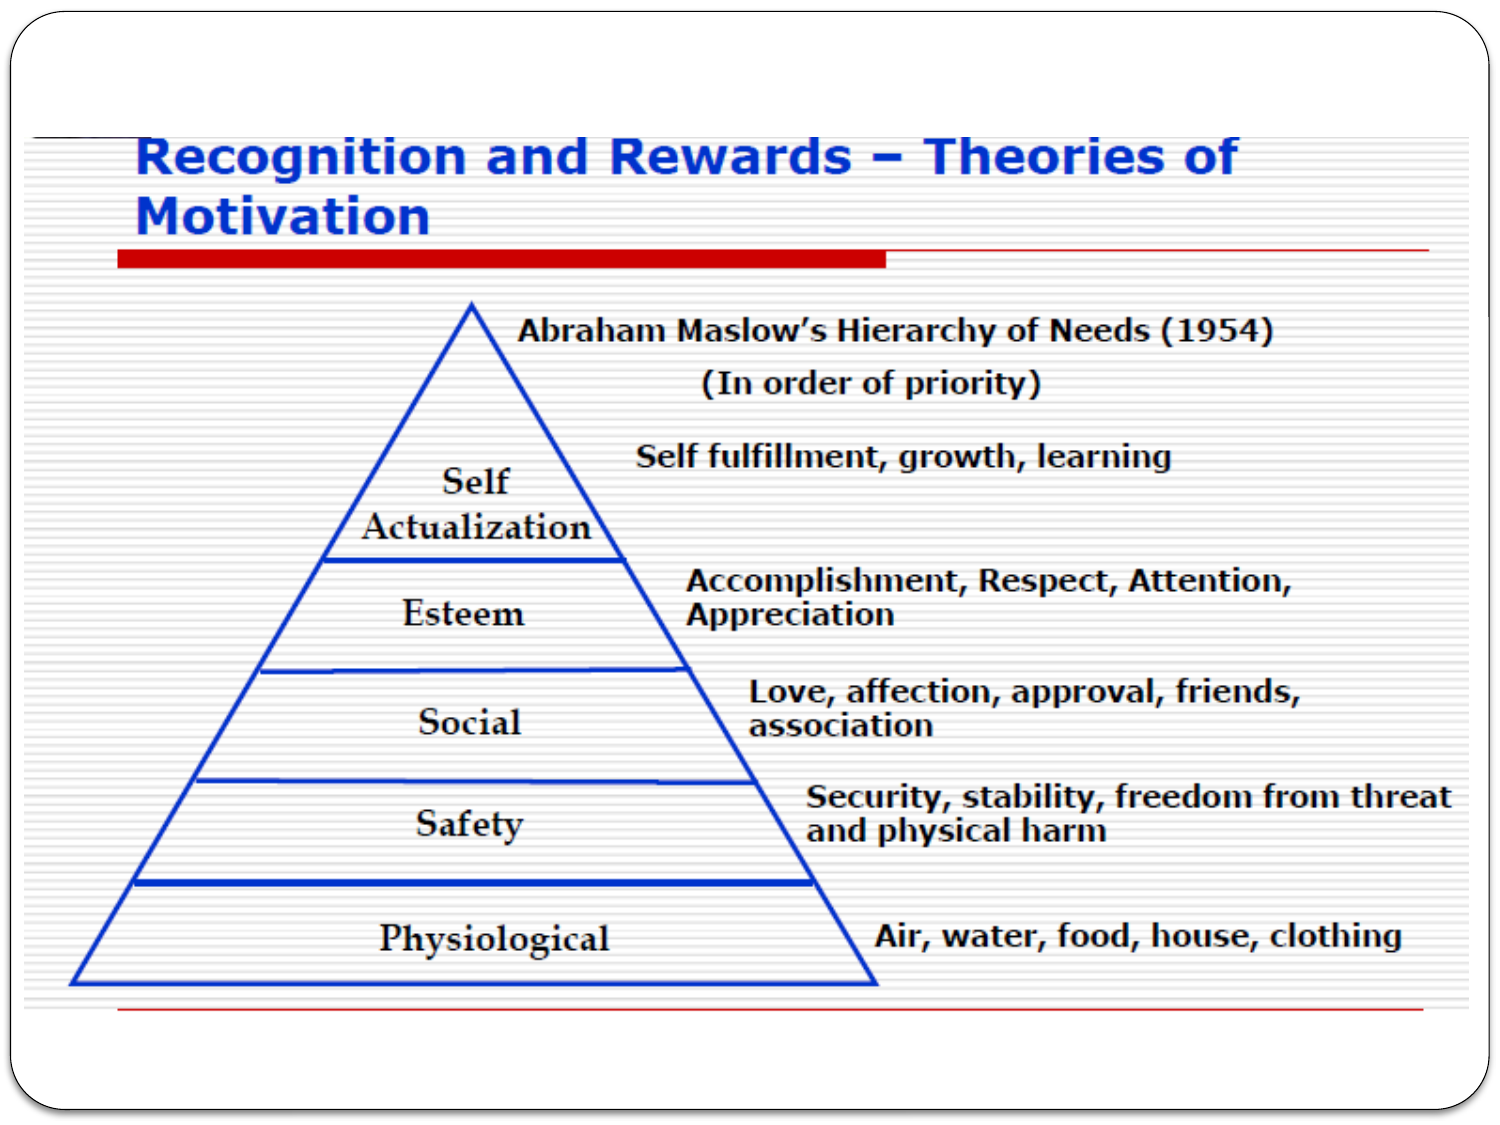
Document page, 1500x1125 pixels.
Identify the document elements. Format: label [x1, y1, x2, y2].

picture [24, 137, 1470, 1013]
